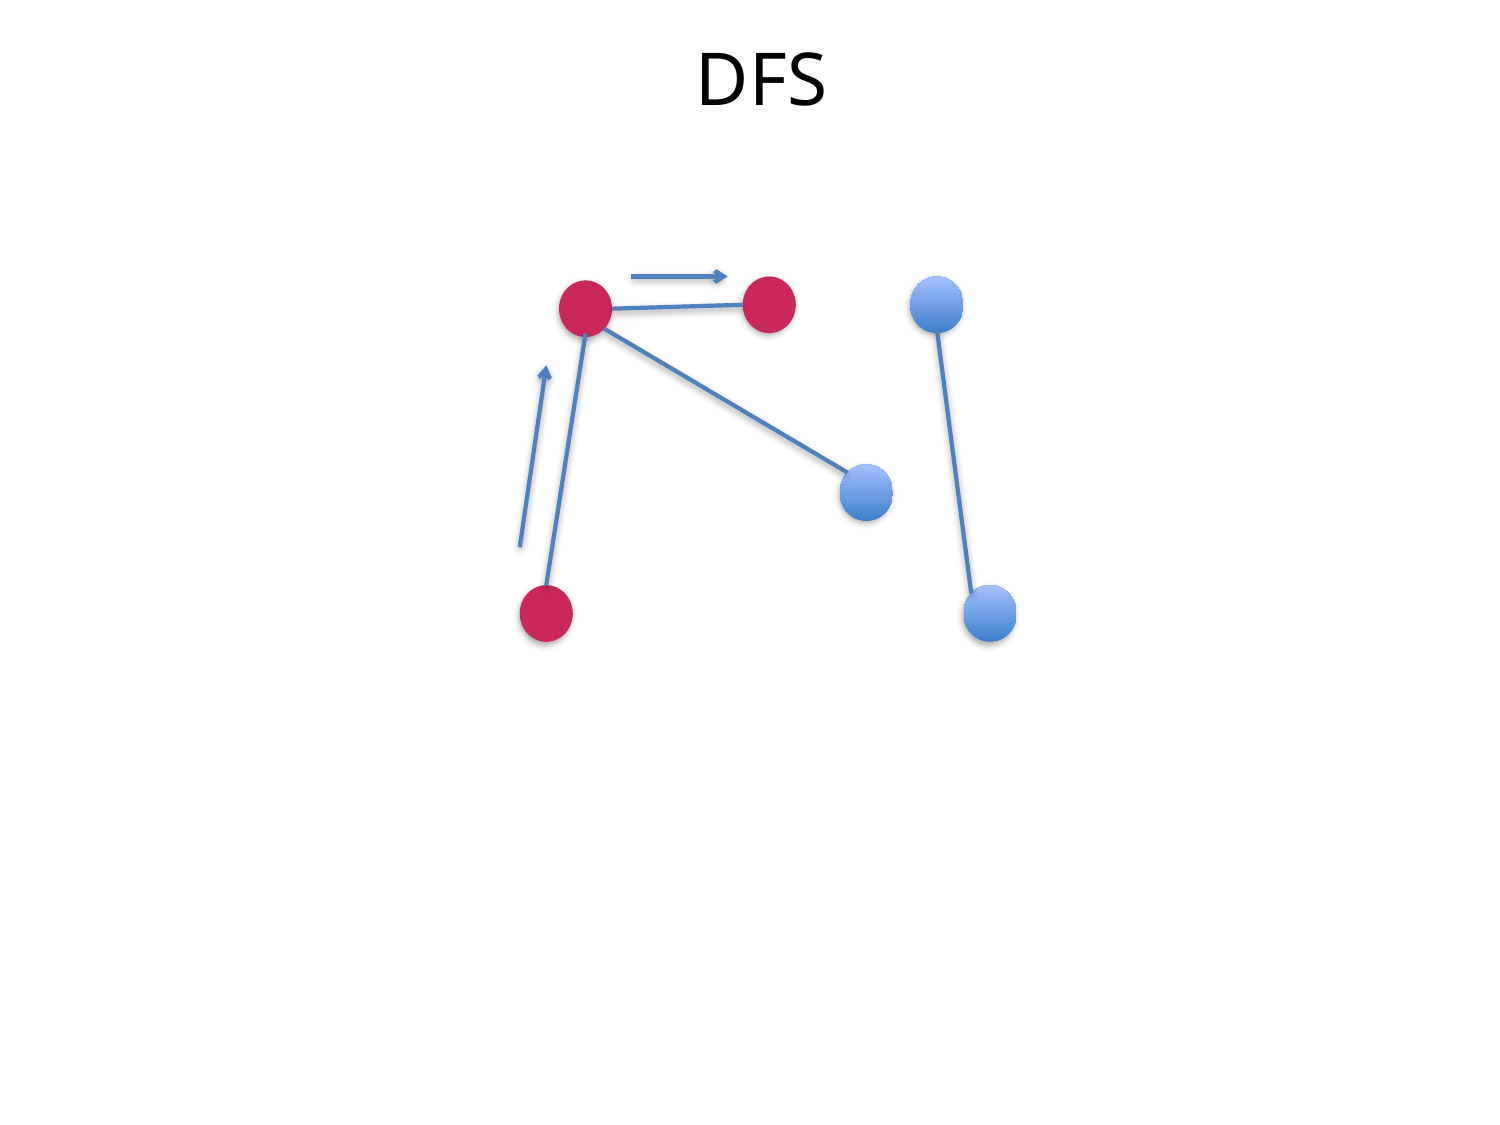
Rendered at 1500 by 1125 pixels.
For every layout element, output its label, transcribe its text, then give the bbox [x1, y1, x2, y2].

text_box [936, 332, 972, 594]
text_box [603, 328, 848, 473]
text_box [909, 275, 965, 334]
text_box [839, 463, 894, 522]
text_box [518, 585, 574, 643]
text_box DFS [177, 24, 1346, 128]
text_box [558, 279, 613, 338]
text_box [742, 275, 797, 327]
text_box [519, 365, 547, 548]
text_box [967, 584, 1015, 603]
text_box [545, 336, 586, 586]
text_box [611, 304, 743, 309]
text_box [962, 608, 1018, 643]
